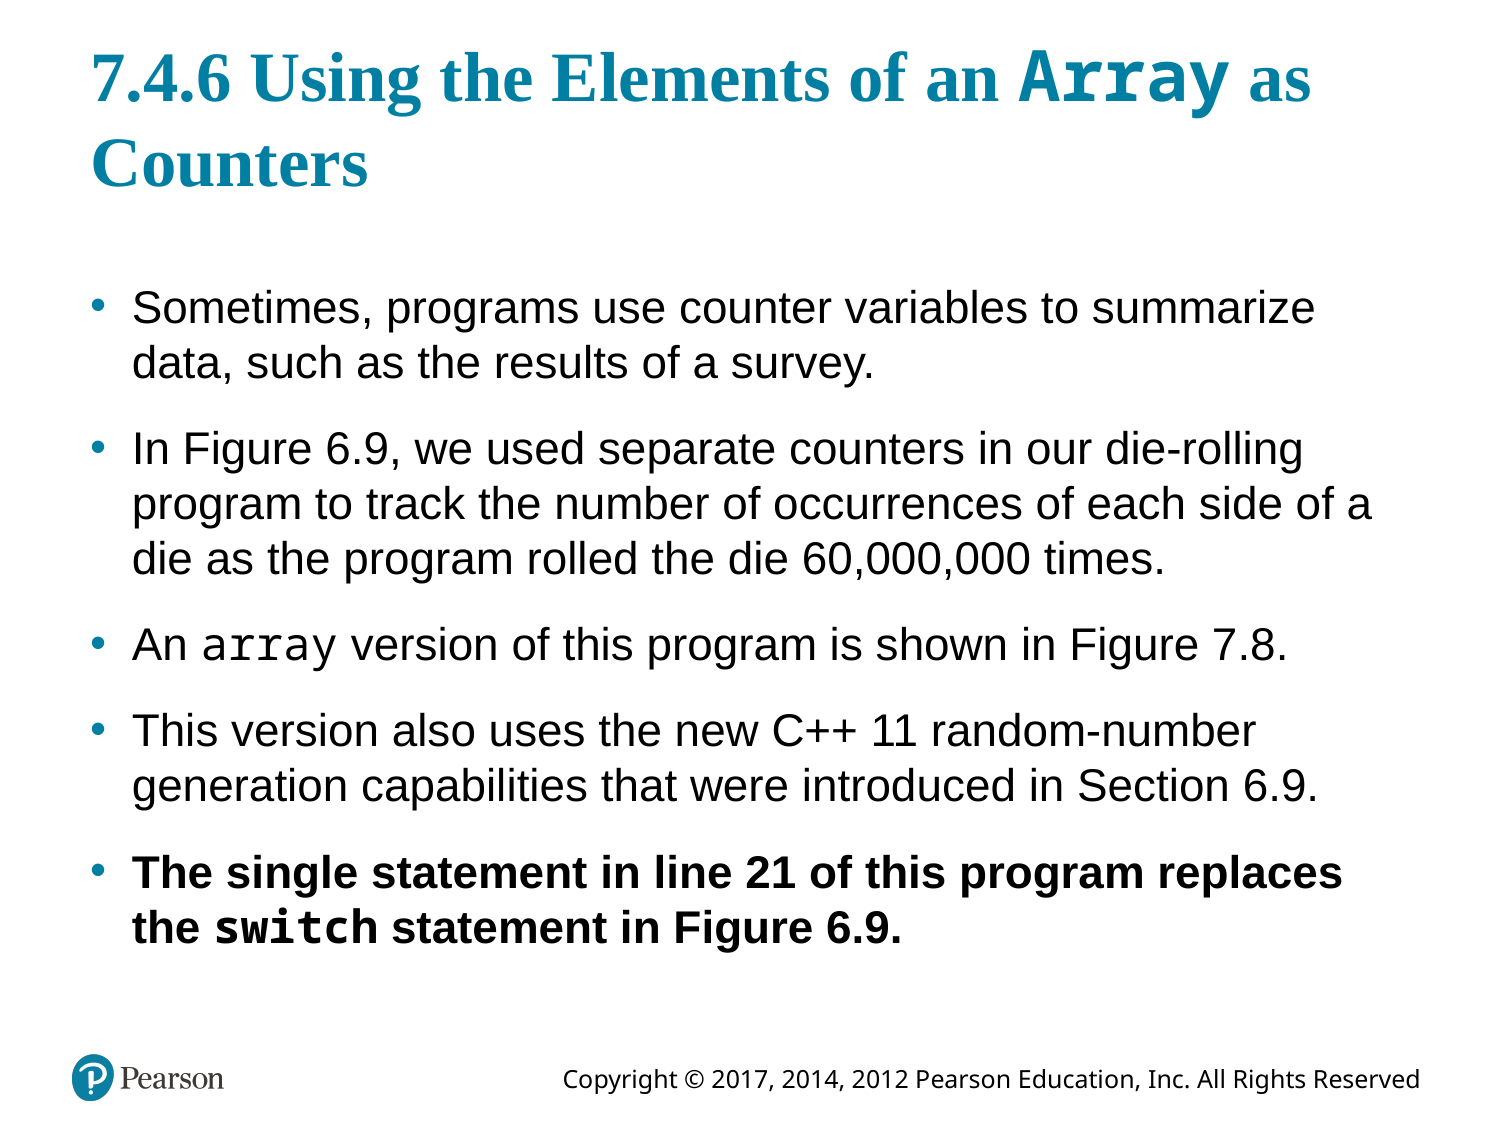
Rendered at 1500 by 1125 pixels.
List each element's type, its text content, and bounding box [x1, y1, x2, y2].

picture [72, 1087, 83, 1101]
title 7.4.6 Using the Elements of an Array as Counters [75, 35, 1425, 216]
picture [98, 1054, 224, 1101]
picture [72, 1054, 88, 1070]
list Sometimes, programs use counter variables to summarize data, such as the results of a survey. In Figure 6.9, we used separate counters in our die-rolling program to track the number of occurrences of each side of a die as the program rolled the die 60,000,000 times. An array version of this program is shown in Figure 7.8. This version also uses the new C++ 11 random-number generation capabilities that were introduced in Section 6.9. The single statement in line 21 of this program replaces the switch statement in Figure 6.9. [75, 262, 1425, 1005]
picture [80, 1063, 106, 1088]
